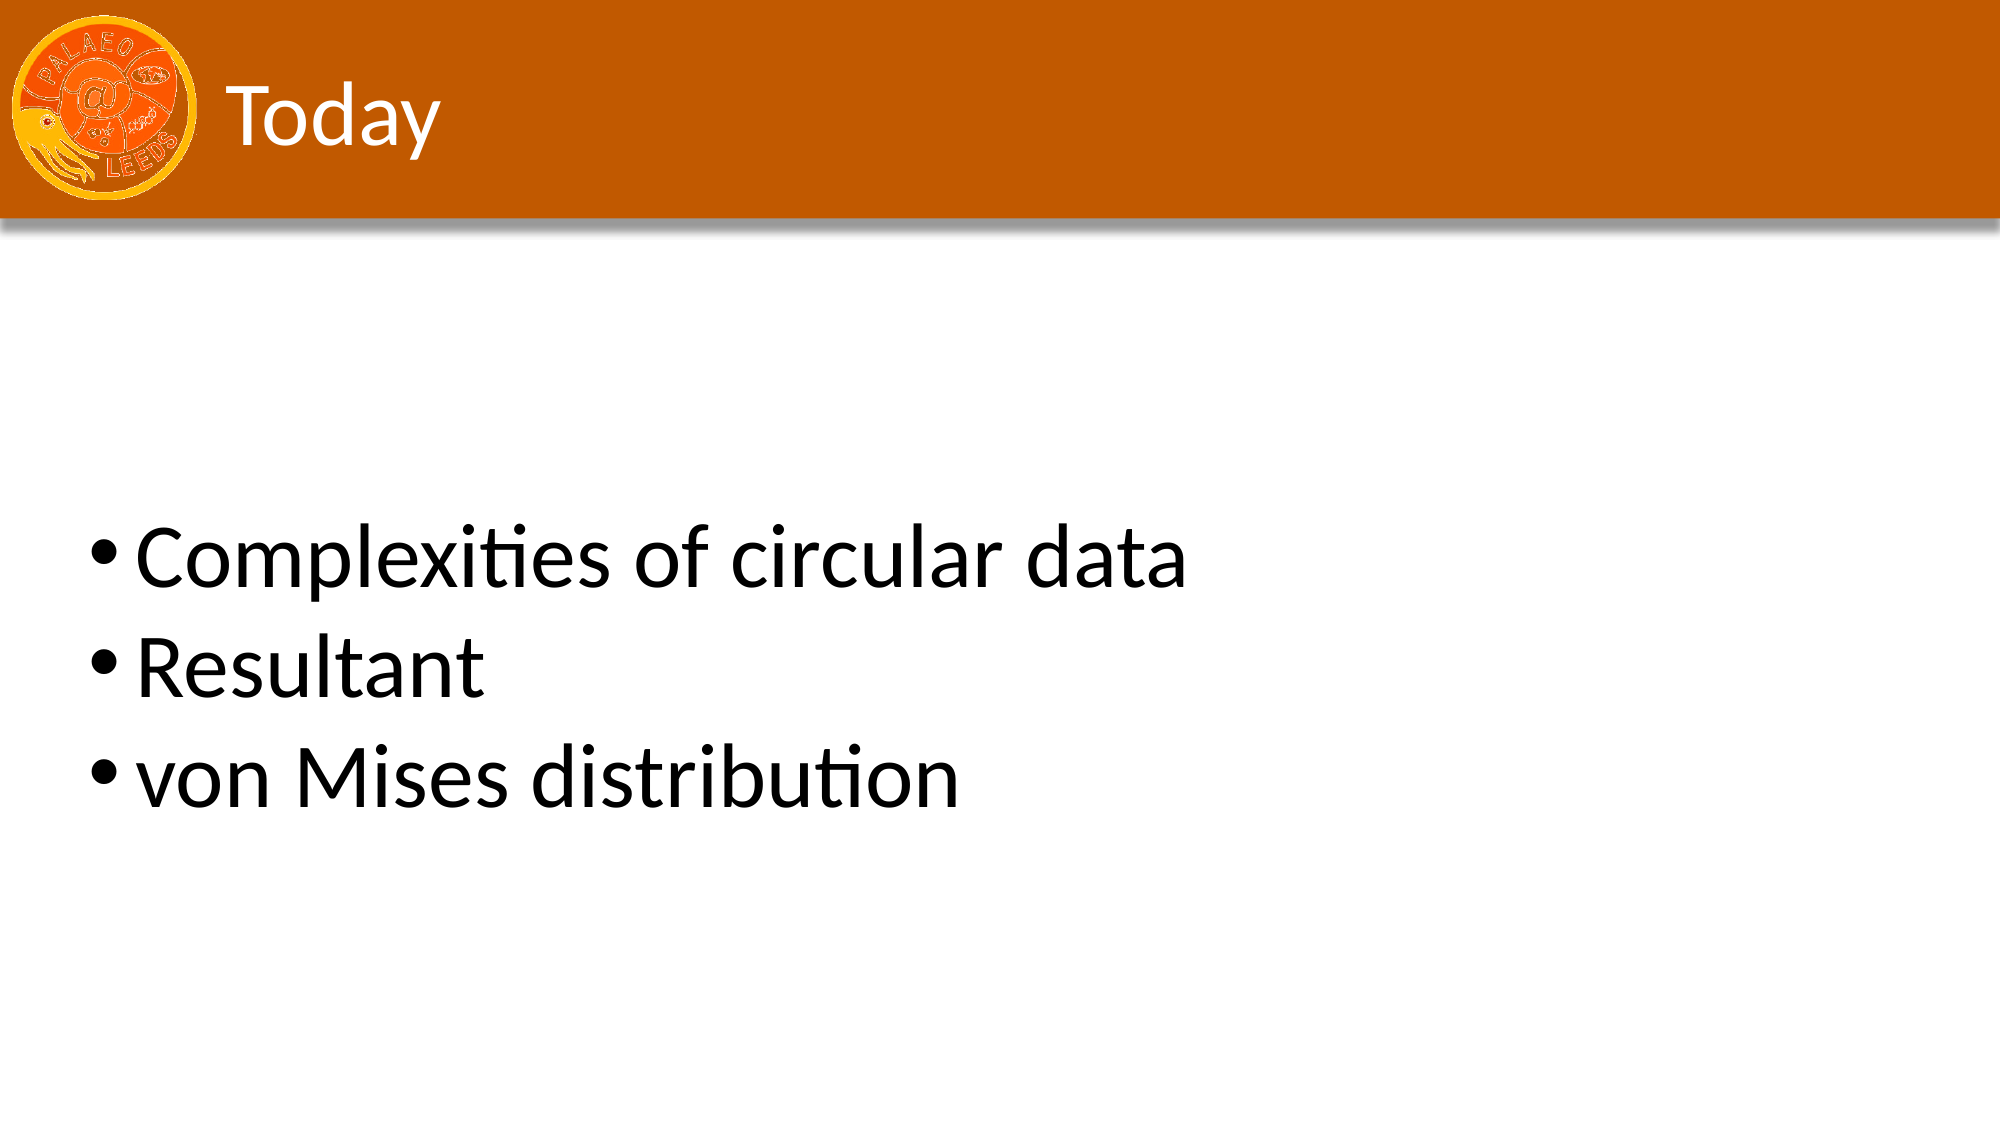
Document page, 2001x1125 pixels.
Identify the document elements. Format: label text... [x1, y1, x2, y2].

text_box [0, 0, 2000, 219]
picture [11, 15, 197, 200]
text_box Complexities of circular data Resultant von Mises distribution [73, 488, 1207, 833]
text_box Today [210, 17, 2000, 201]
